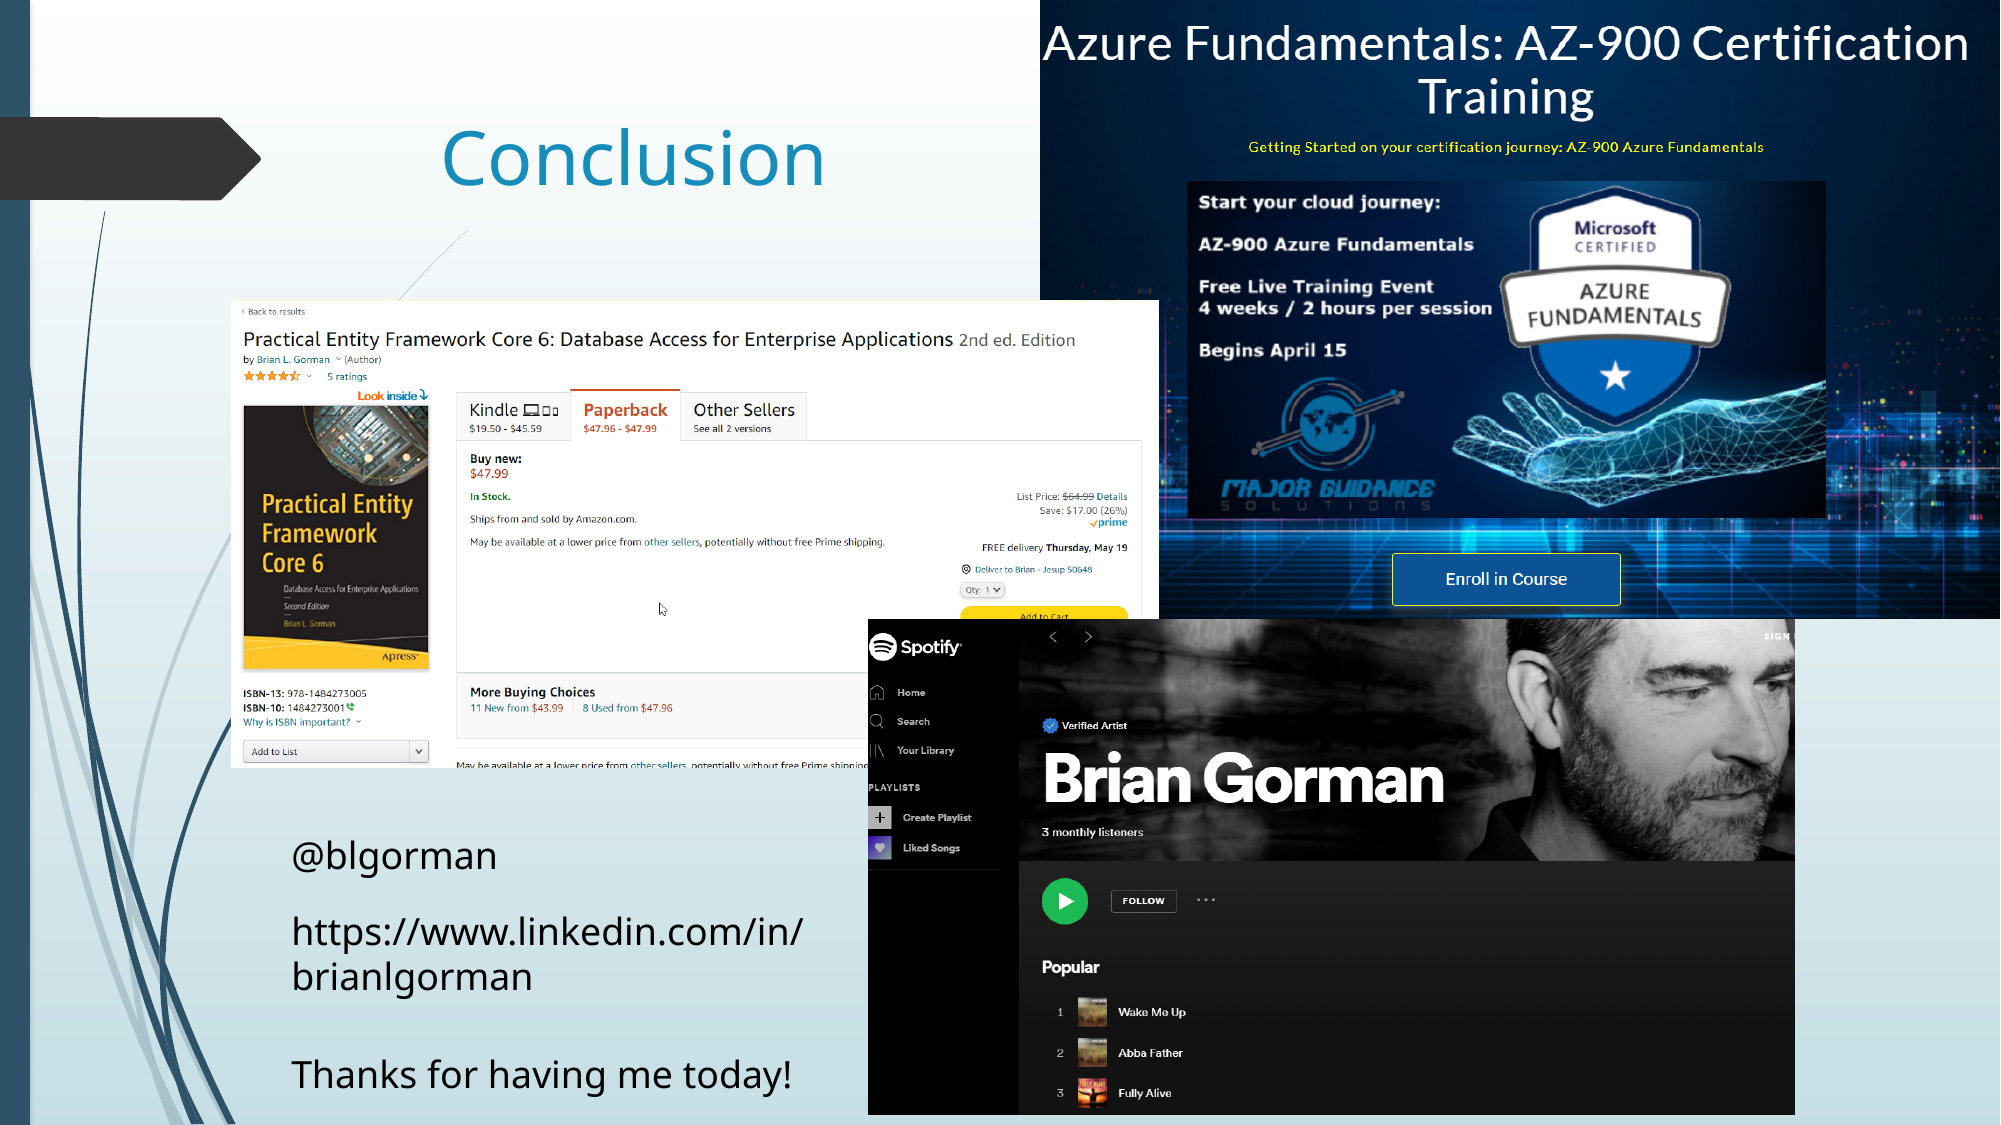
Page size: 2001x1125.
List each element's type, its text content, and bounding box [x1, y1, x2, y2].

text_box Thanks for having me today! [276, 1043, 863, 1104]
title Conclusion [425, 102, 1035, 299]
picture [231, 0, 2000, 1116]
text_box @blgorman [276, 824, 863, 885]
text_box https://www.linkedin.com/in/brianlgorman [276, 900, 851, 1005]
